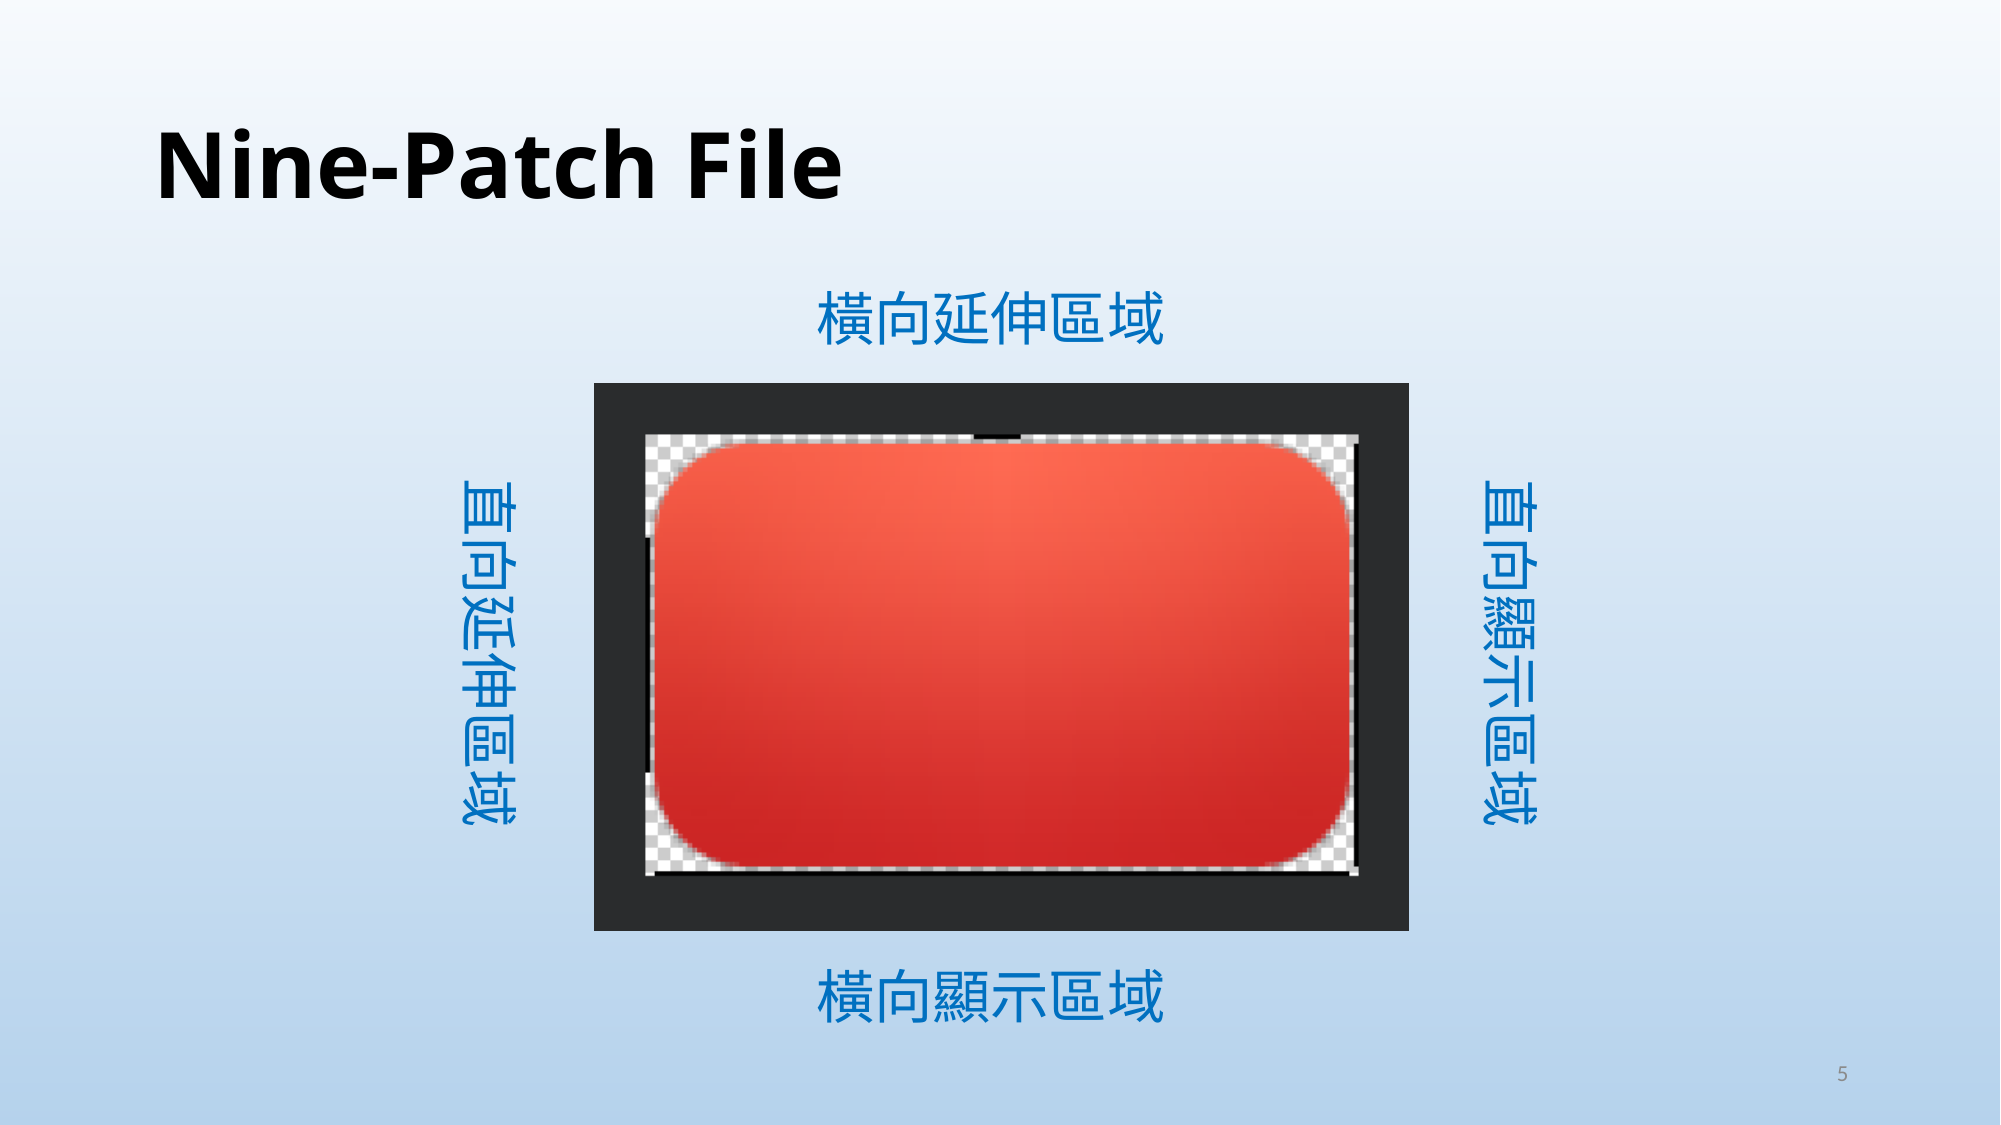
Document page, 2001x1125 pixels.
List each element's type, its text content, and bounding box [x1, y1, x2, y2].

text_box 直向顯示區域 [1453, 463, 1555, 852]
slide_number 5 [1413, 1042, 1864, 1103]
text_box 橫向延伸區域 [801, 274, 1201, 360]
text_box 直向延伸區域 [432, 463, 534, 851]
title Nine-Patch File [138, 60, 1864, 278]
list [594, 383, 1409, 931]
text_box 橫向顯示區域 [801, 953, 1213, 1038]
